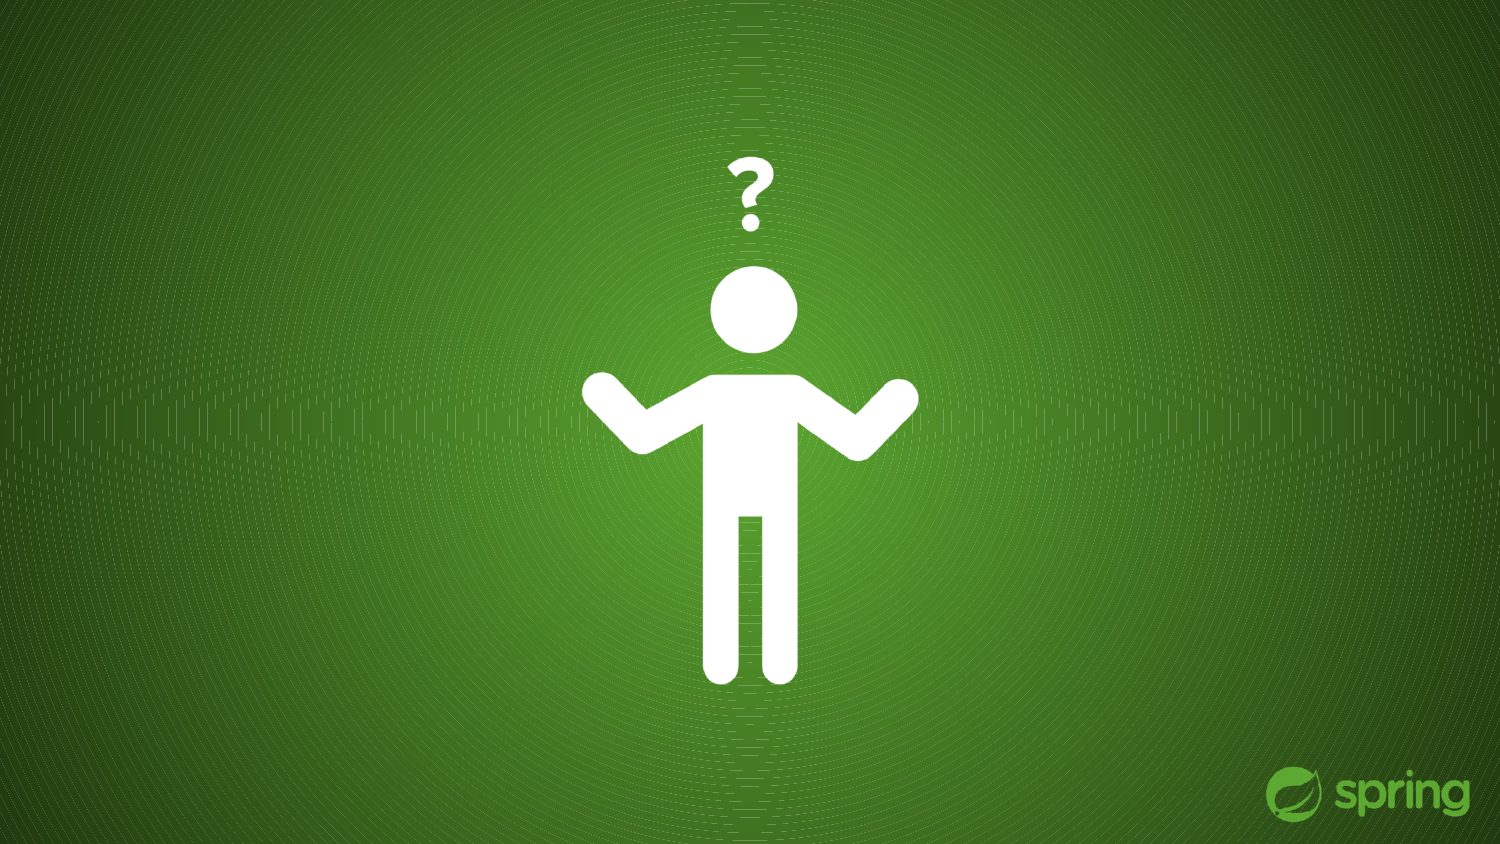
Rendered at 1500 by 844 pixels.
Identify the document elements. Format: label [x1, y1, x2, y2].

picture [1264, 765, 1470, 823]
picture [454, 126, 1046, 717]
